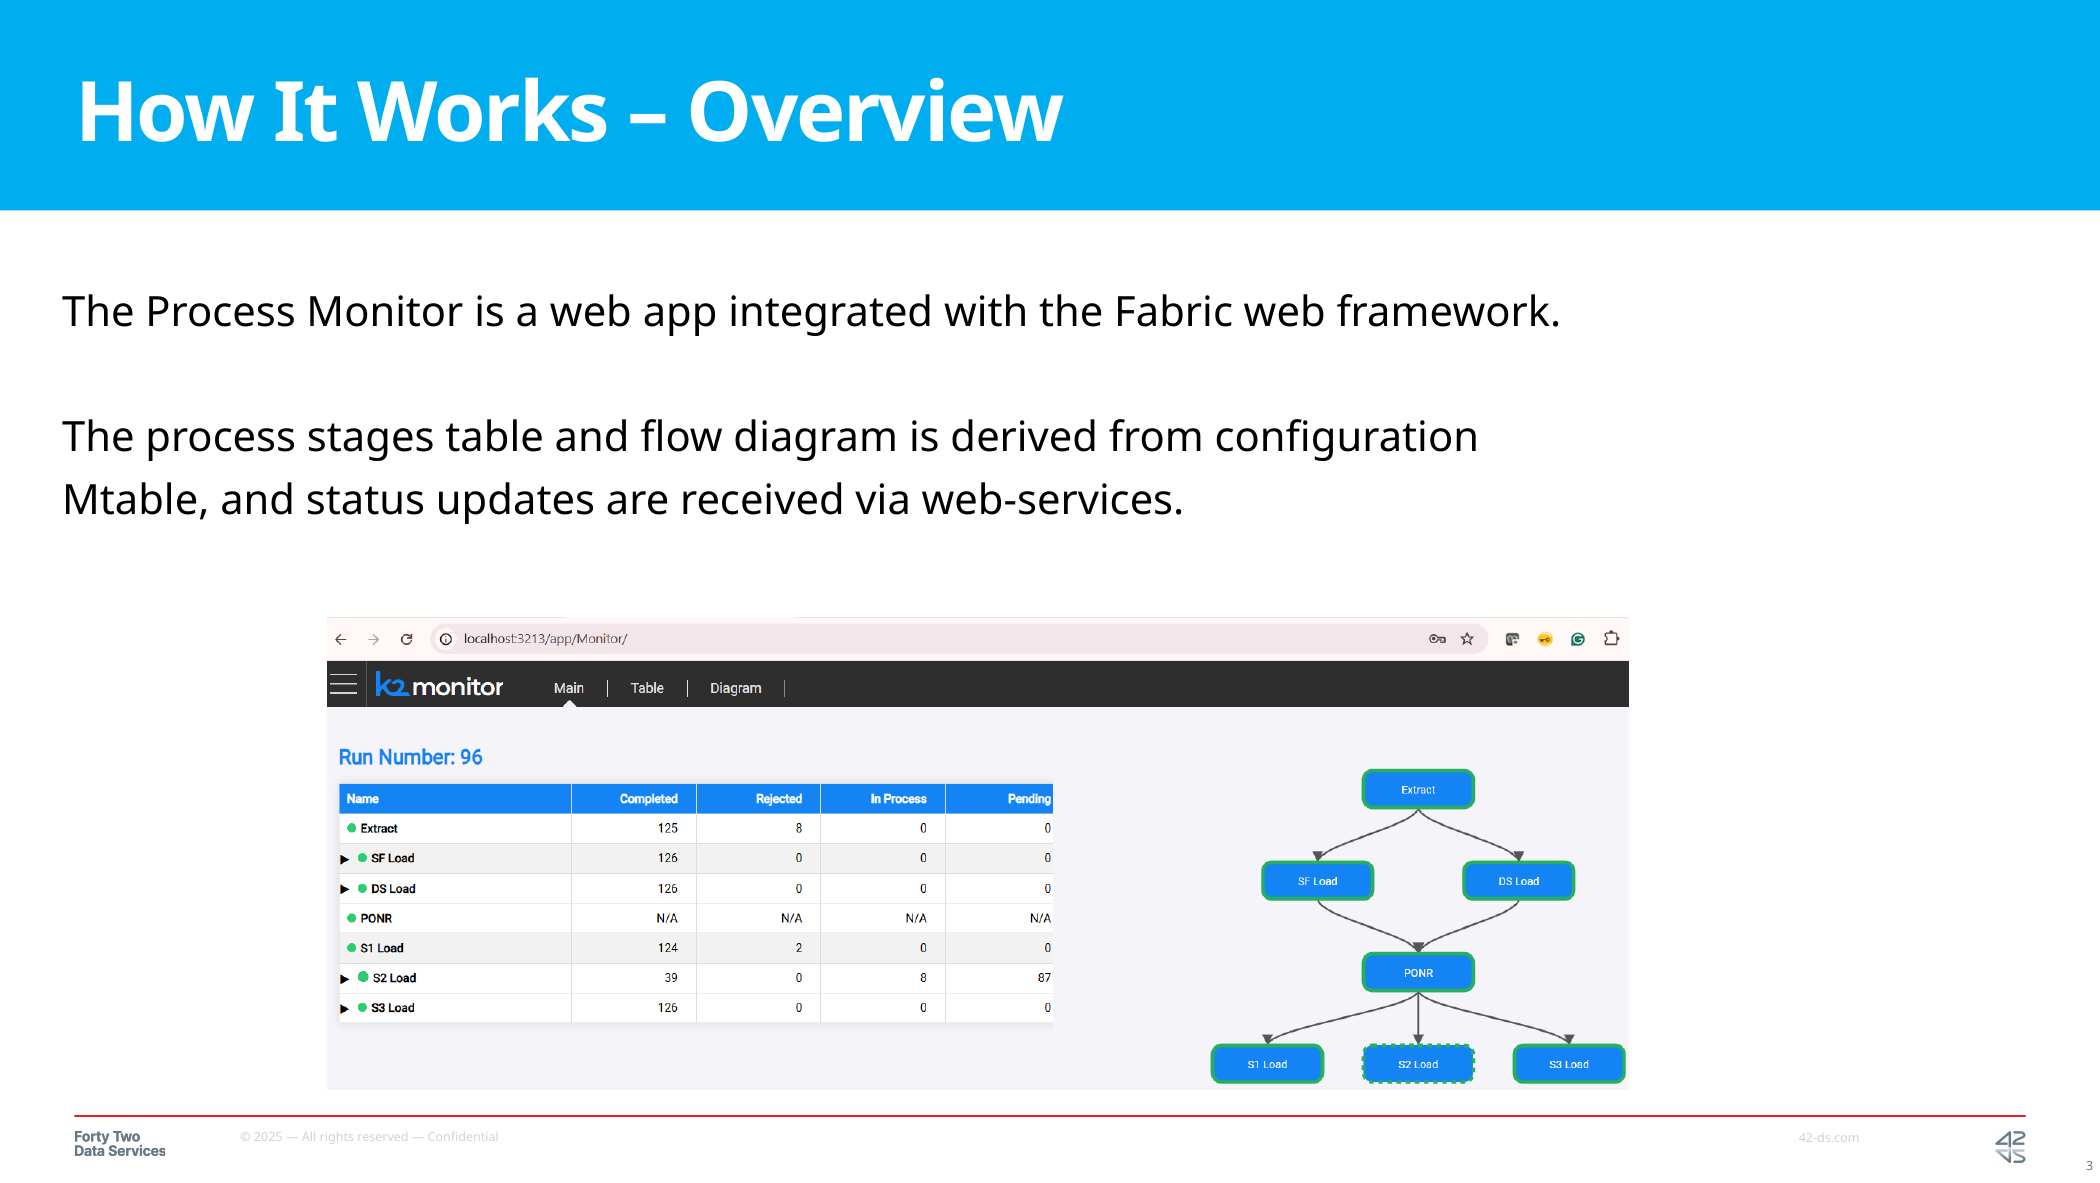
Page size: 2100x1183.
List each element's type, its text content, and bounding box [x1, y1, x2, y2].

picture [327, 617, 1629, 1090]
slide_number 3 [2025, 1115, 2094, 1176]
picture [1990, 1127, 2025, 1168]
title How It Works – Overview [75, 69, 1725, 141]
list The Process Monitor is a web app integrated with the Fabric web framework. The process stages table and flow diagram is derived from configuration Mtable, and status updates are received via web-services. [62, 285, 1713, 630]
